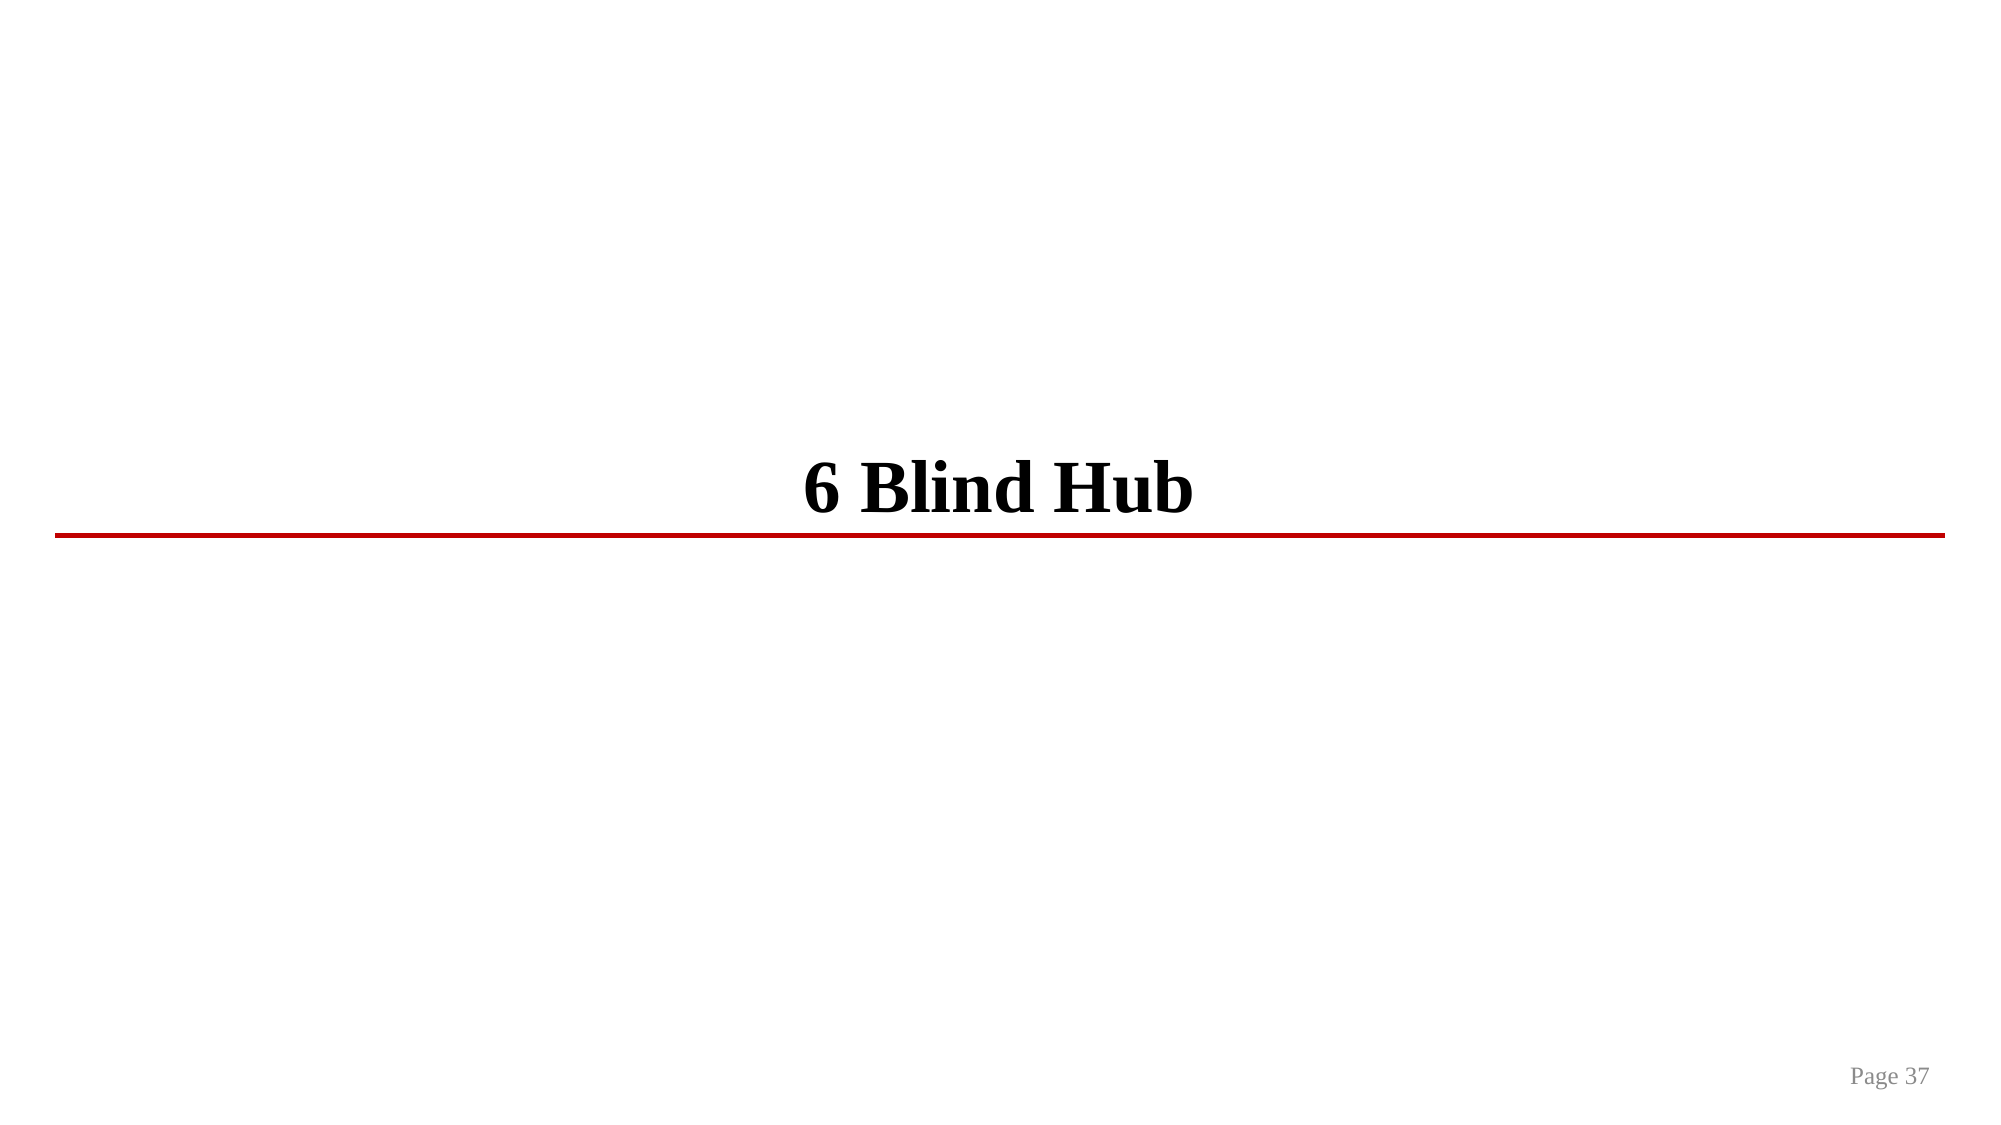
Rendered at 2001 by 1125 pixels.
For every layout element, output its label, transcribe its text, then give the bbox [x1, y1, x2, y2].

slide_number Page 37 [1494, 1053, 1945, 1095]
subtitle 6 Blind Hub [55, 299, 1945, 537]
